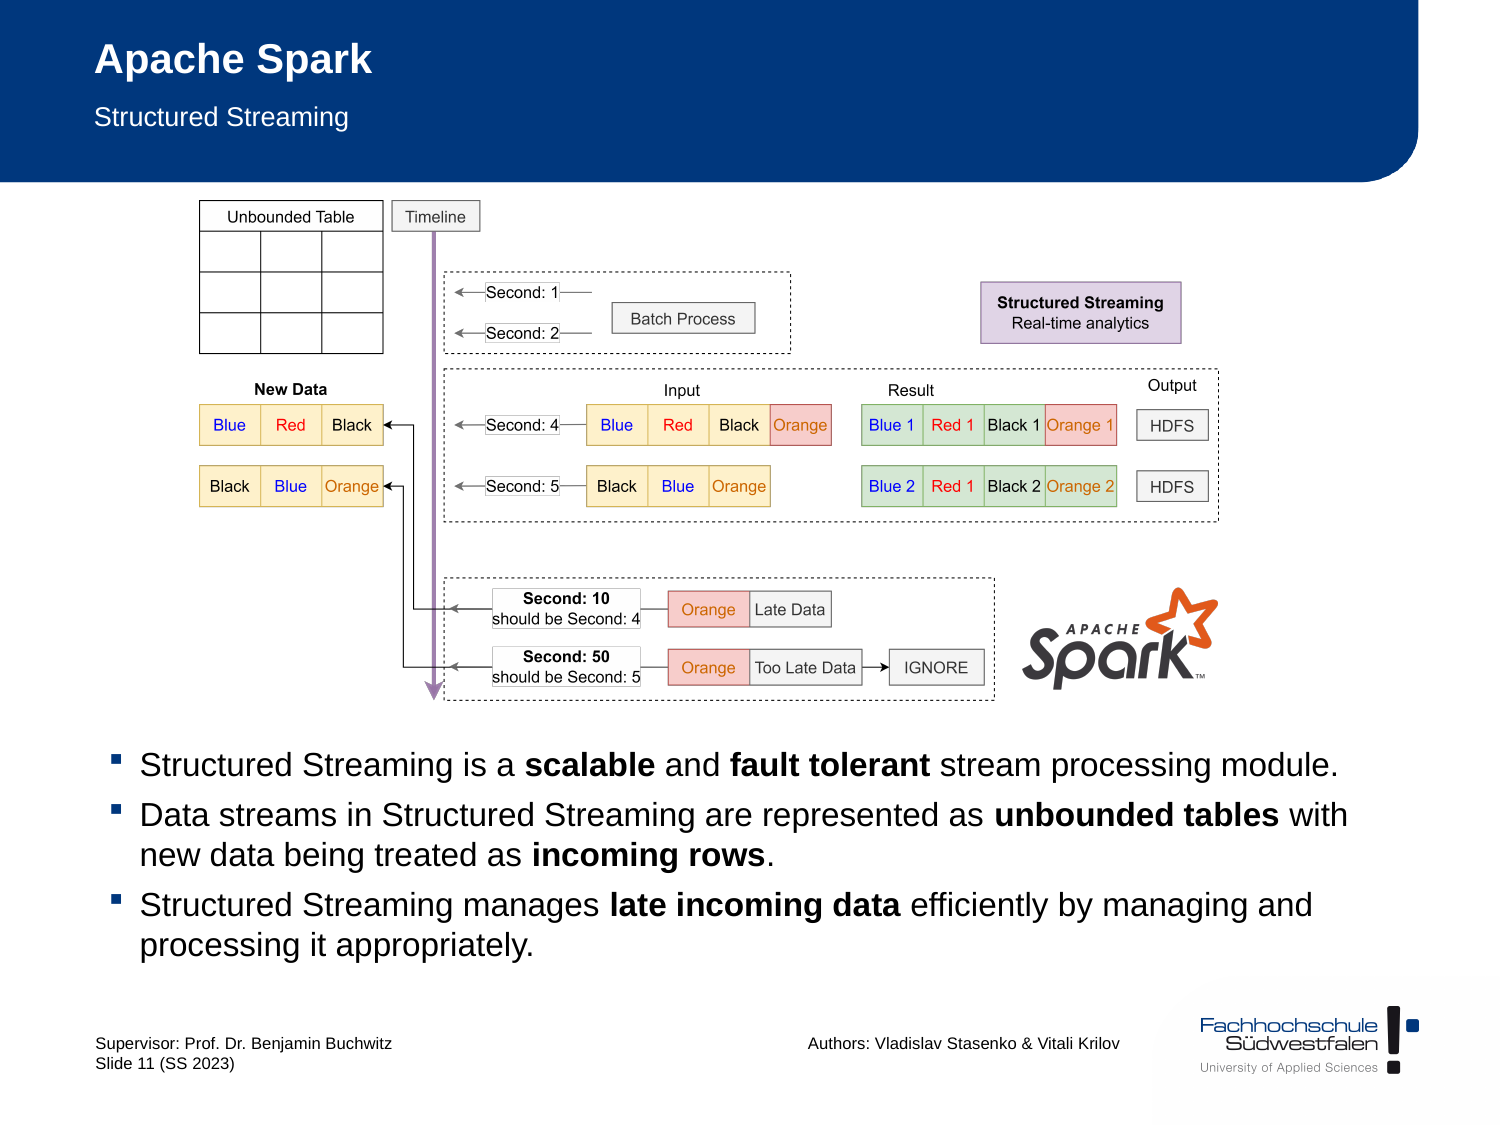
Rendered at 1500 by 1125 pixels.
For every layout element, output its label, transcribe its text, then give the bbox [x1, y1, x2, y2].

picture [1152, 976, 1500, 1125]
text_box Structured Streaming is a scalable and fault tolerant stream processing module. Data streams in Structured Streaming are represented as unbounded tables with new data being treated as incoming rows. Structured Streaming manages late incoming data efficiently by managing and processing it appropriately. [93, 736, 1417, 974]
picture [0, 0, 1419, 183]
title Apache Spark [93, 30, 1417, 91]
list Structured Streaming [93, 95, 1417, 141]
picture [199, 199, 1219, 711]
